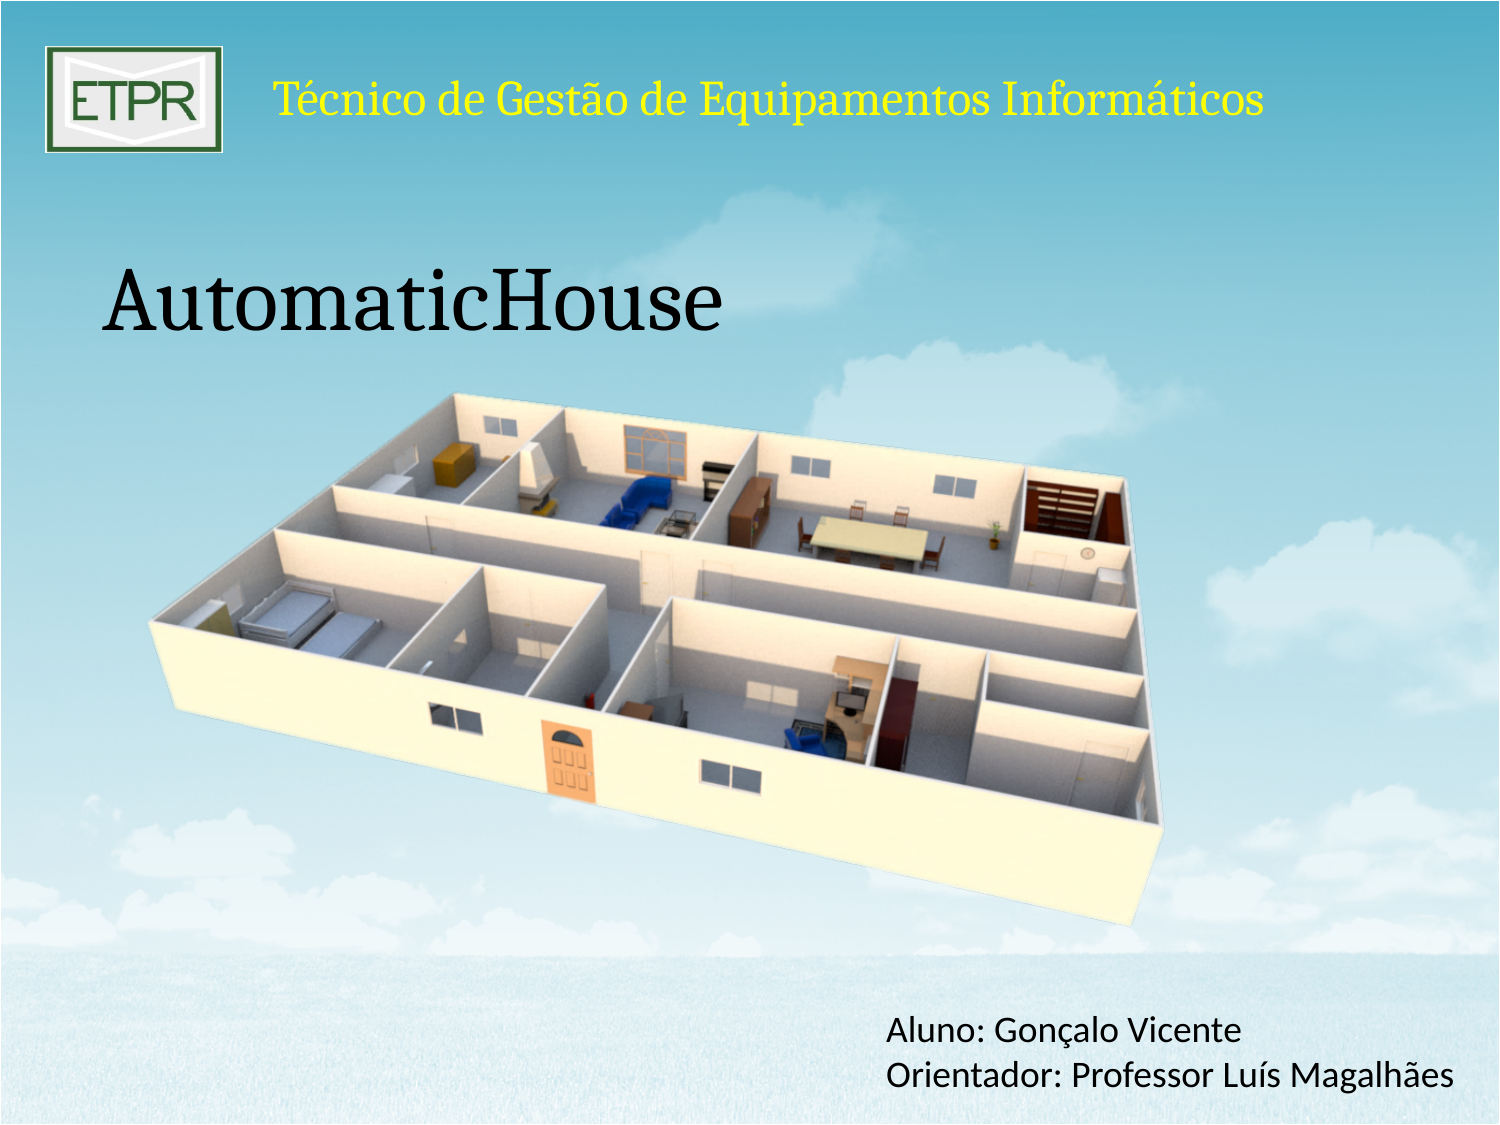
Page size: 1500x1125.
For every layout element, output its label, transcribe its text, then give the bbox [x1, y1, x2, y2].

text_box Técnico de Gestão de Equipamentos Informáticos [257, 58, 1360, 134]
picture [122, 349, 1187, 953]
text_box Aluno: Gonçalo Vicente Orientador: Professor Luís Magalhães [871, 997, 1470, 1103]
title AutomaticHouse [87, 224, 1376, 364]
picture [45, 46, 223, 153]
